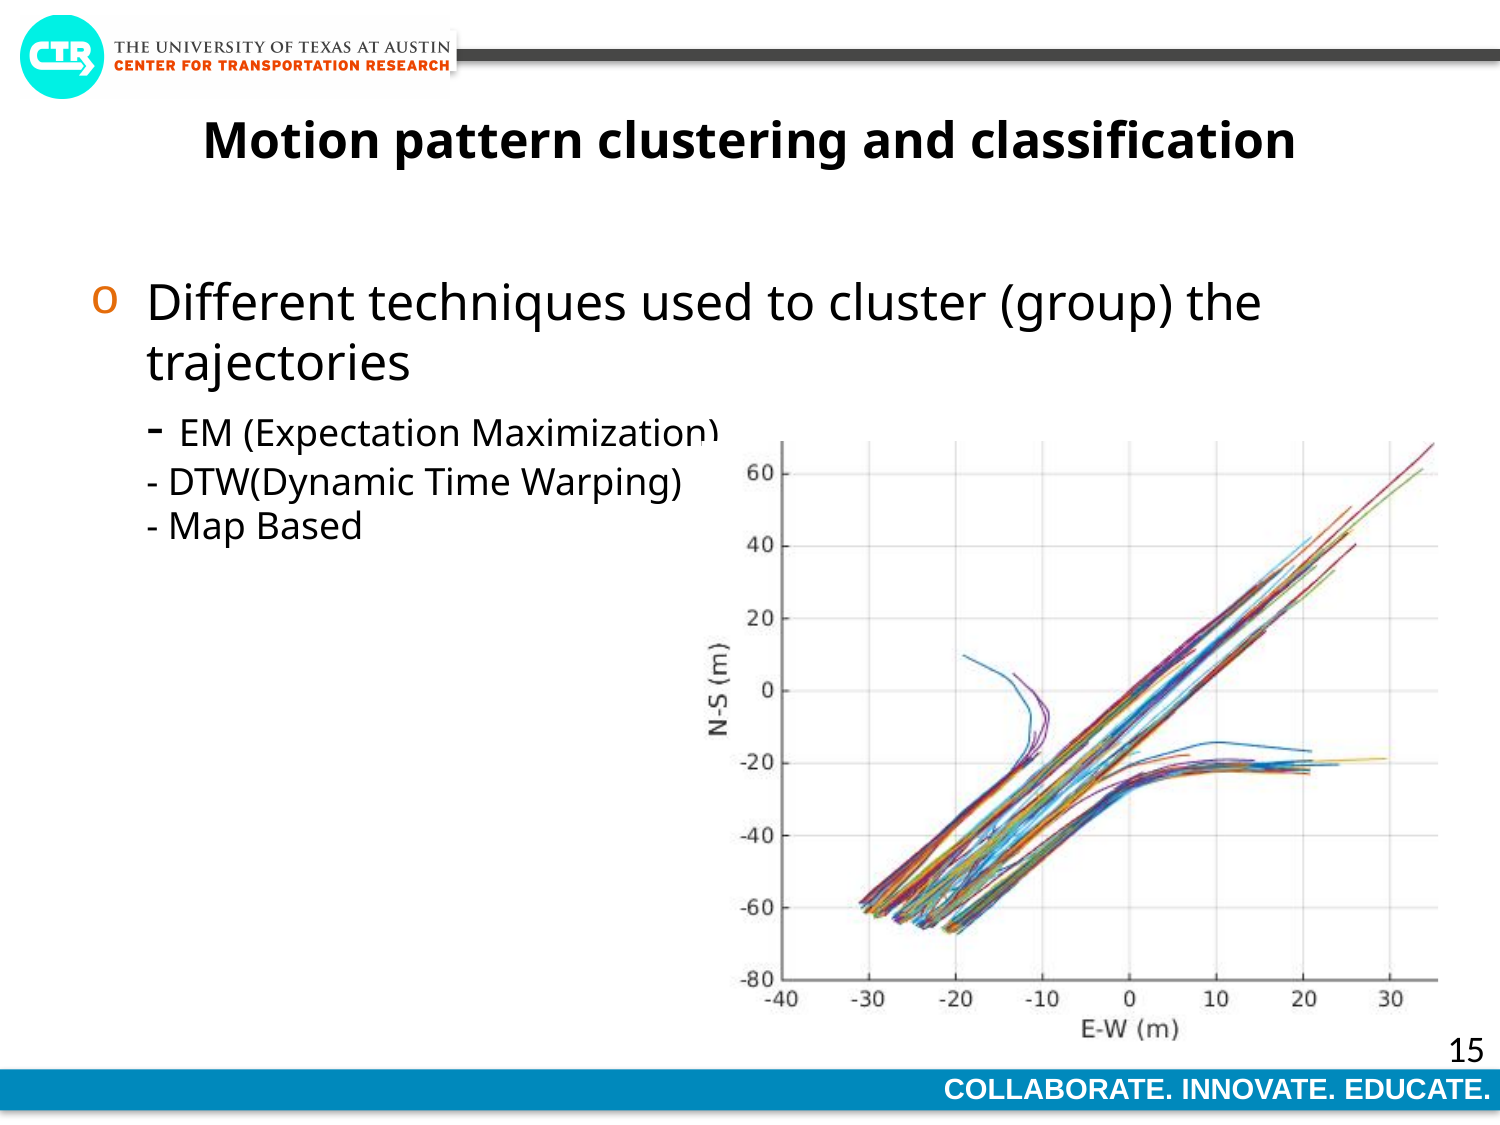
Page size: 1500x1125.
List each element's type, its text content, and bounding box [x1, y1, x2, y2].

list Different techniques used to cluster (group) the trajectories - EM (Expectation Maximization) - DTW(Dynamic Time Warping) - Map Based [75, 262, 1425, 609]
slide_number 15 [1149, 1017, 1500, 1078]
title Motion pattern clustering and classification [75, 45, 1425, 233]
picture [701, 441, 1439, 1047]
picture [20, 15, 450, 99]
